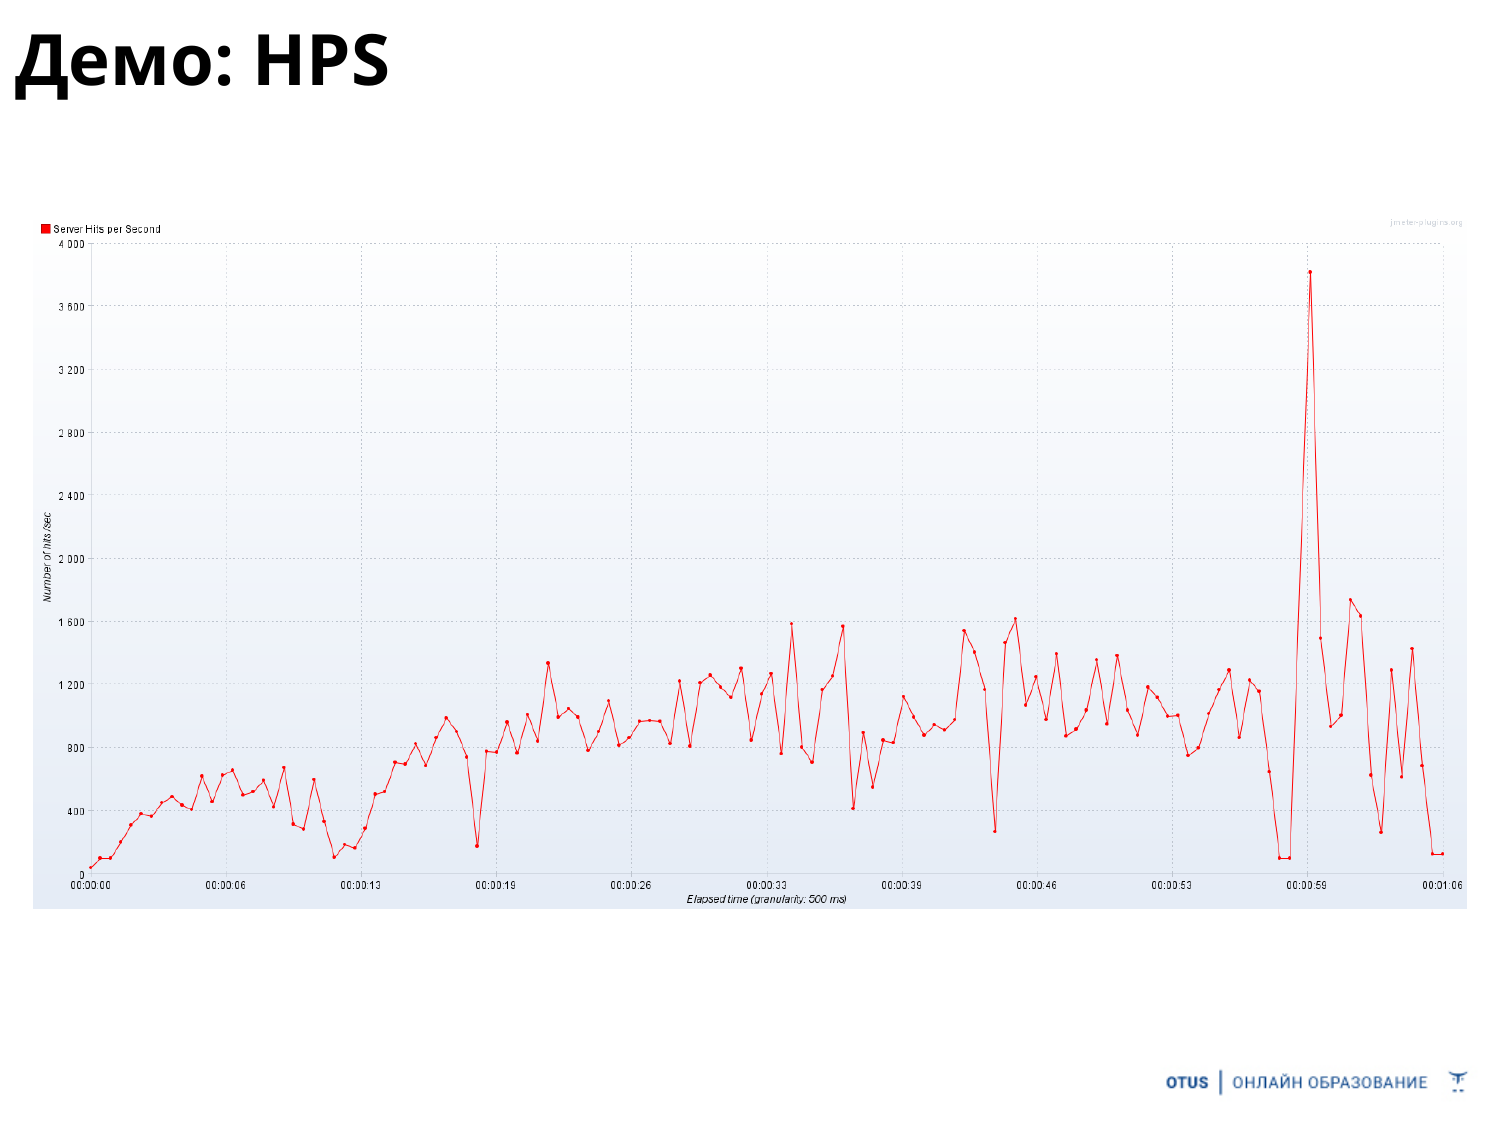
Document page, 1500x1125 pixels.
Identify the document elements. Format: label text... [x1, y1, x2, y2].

title Демо: HPS [0, 0, 1398, 215]
picture [0, 0, 1500, 1125]
